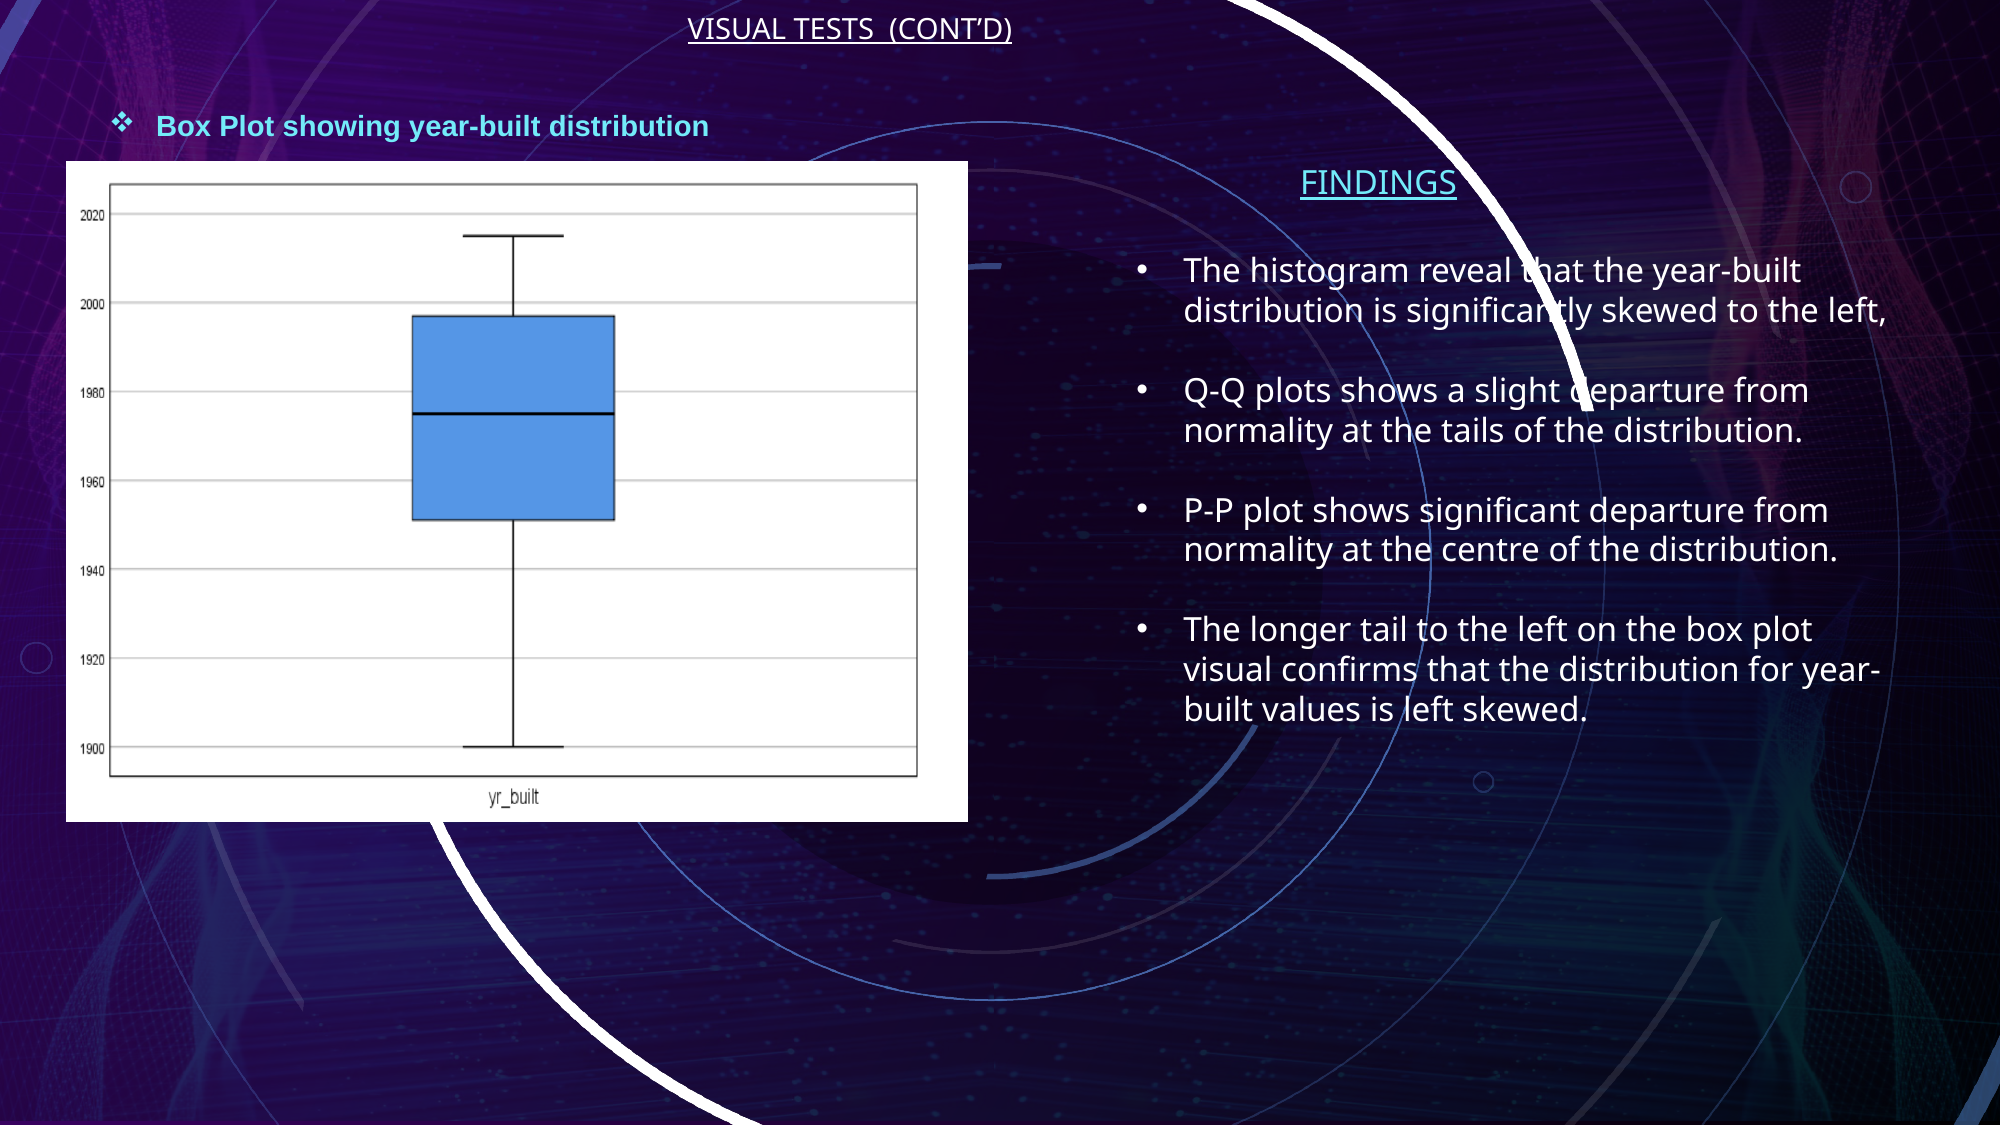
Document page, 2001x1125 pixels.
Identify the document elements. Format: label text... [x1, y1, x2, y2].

text_box VISUAL TESTS (CONT’D) [672, 3, 1327, 53]
text_box The histogram reveal that the year-built distribution is significantly skewed to the left, Q-Q plots shows a slight departure from normality at the tails of the distribution. P-P plot shows significant departure from normality at the centre of the distribution. The longer tail to the left on the box plot visual confirms that the distribution for year-built values is left skewed. [1121, 241, 1925, 736]
text_box Box Plot showing year-built distribution [94, 100, 778, 151]
text_box FINDINGS [1086, 153, 1671, 209]
picture [0, 0, 2000, 1125]
